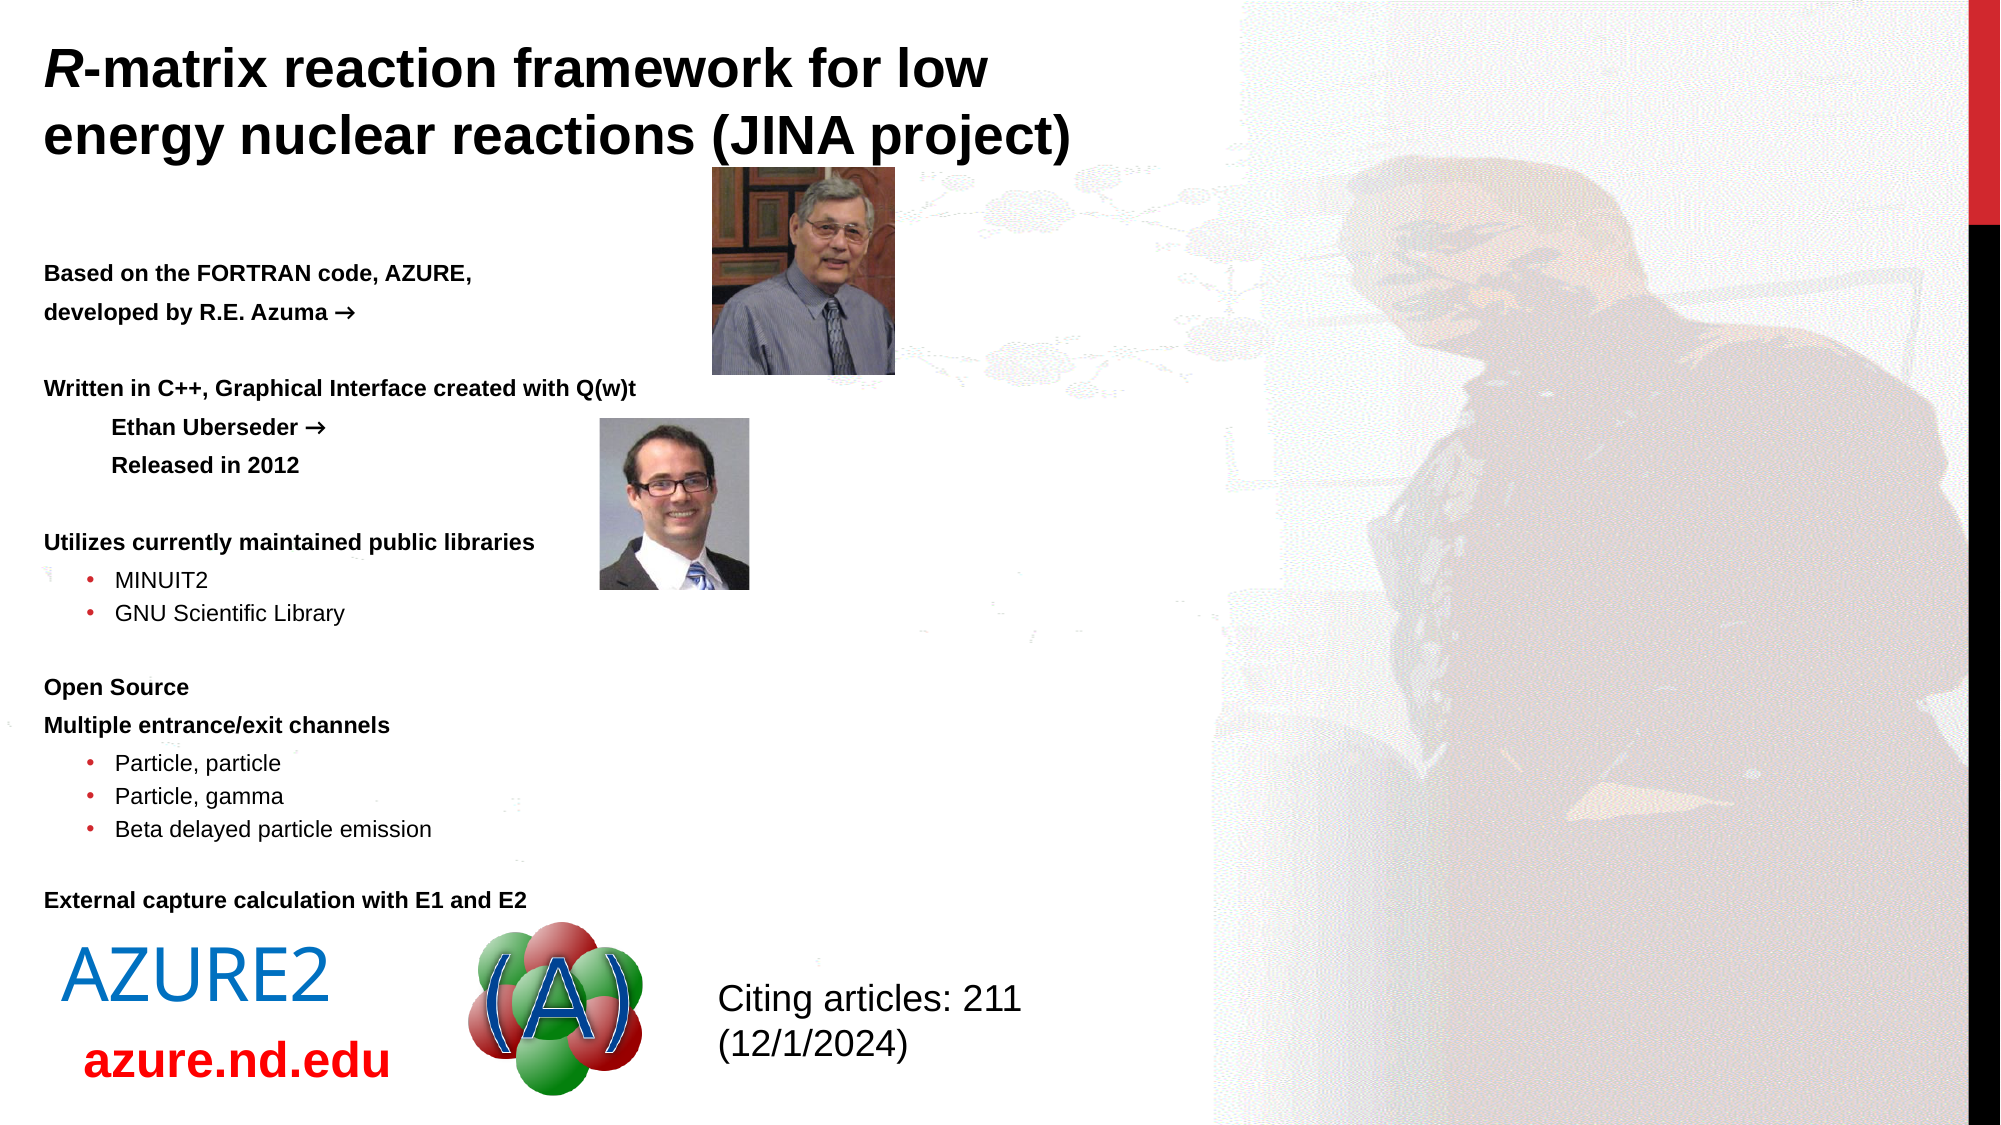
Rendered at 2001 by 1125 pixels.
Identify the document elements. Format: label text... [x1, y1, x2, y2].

title AZURE2 [46, 906, 462, 1080]
text_box azure.nd.edu [68, 1020, 407, 1096]
text_box Citing articles: 211 (12/1/2024) [702, 966, 1038, 1072]
list R-matrix reaction framework for low energy nuclear reactions (JINA project) Based on the FORTRAN code, AZURE, developed by R.E. Azuma → Written in C++, Graphical Interface created with Q(w)t Ethan Uberseder → Released in 2012 Utilizes currently maintained public libraries MINUIT2 GNU Scientific Library Open Source Multiple entrance/exit channels Particle, particle Particle, gamma Beta delayed particle emission External capture calculation with E1 and E2 [28, 24, 1158, 938]
picture [0, 0, 1968, 1125]
